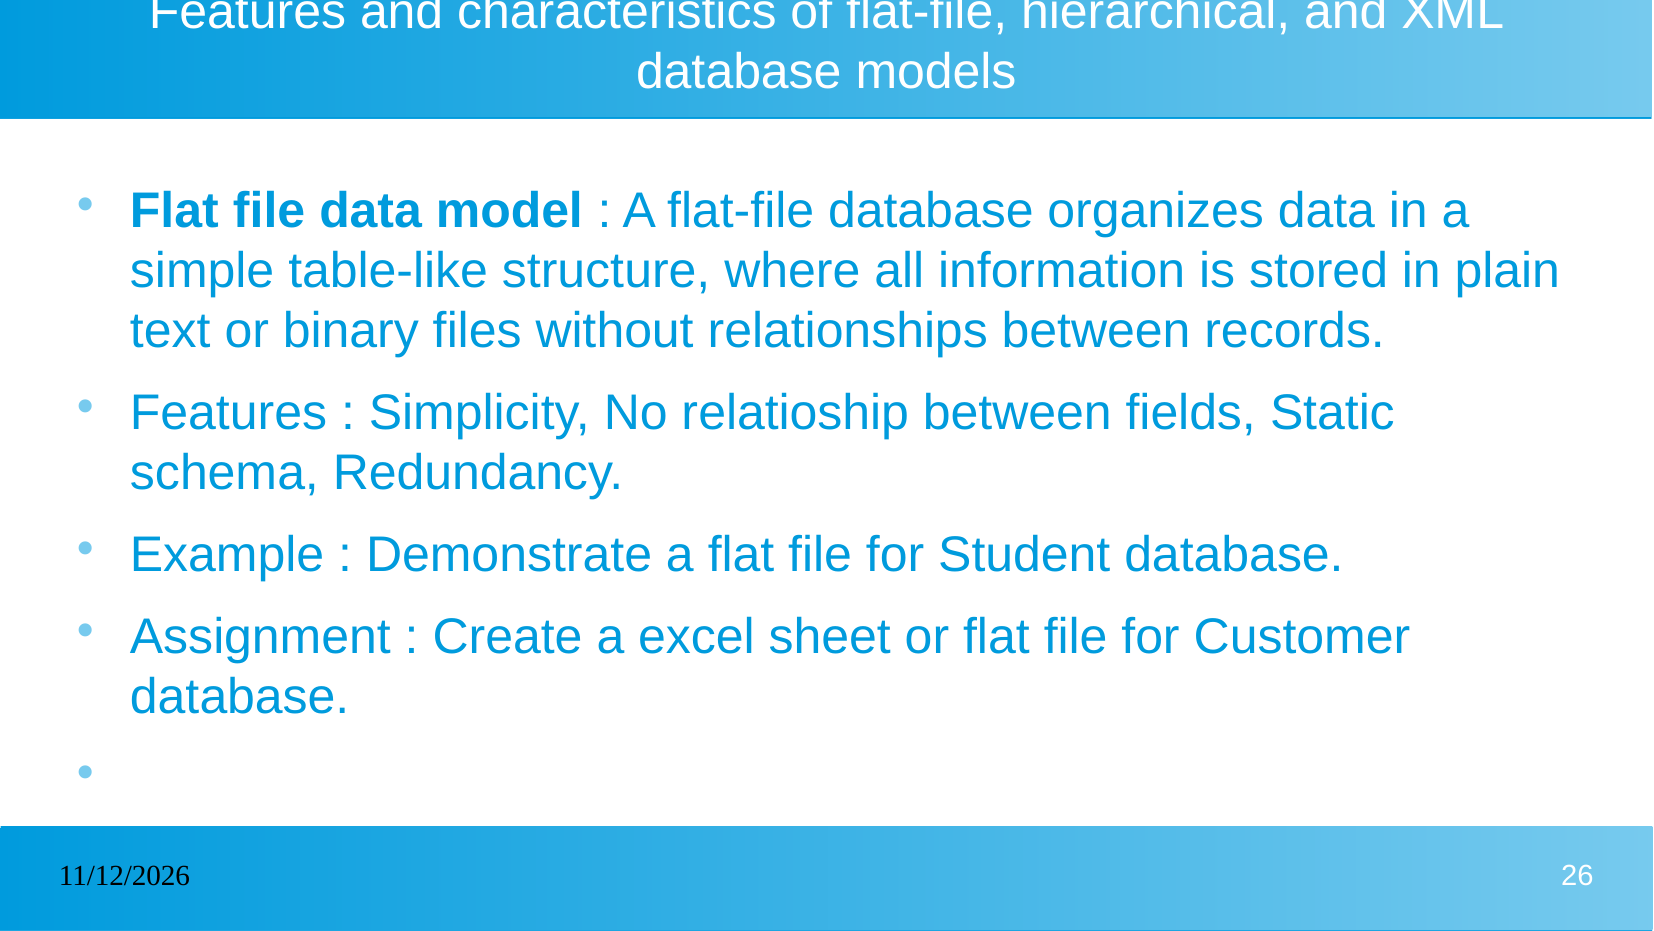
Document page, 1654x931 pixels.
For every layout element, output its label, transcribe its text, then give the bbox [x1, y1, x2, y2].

slide_number 26 [1210, 856, 1594, 915]
title Features and characteristics of flat-file, hierarchical, and XML database models [59, 0, 1594, 152]
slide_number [59, 856, 442, 915]
list Flat file data model : A flat-file database organizes data in a simple table-like structure, where all information is stored in plain text or binary files without relationships between records. Features : Simplicity, No relatioship between fields, Static schema, Redundancy. Example : Demonstrate a flat file for Student database. Assignment : Create a excel sheet or flat file for Customer database. [59, 177, 1594, 767]
